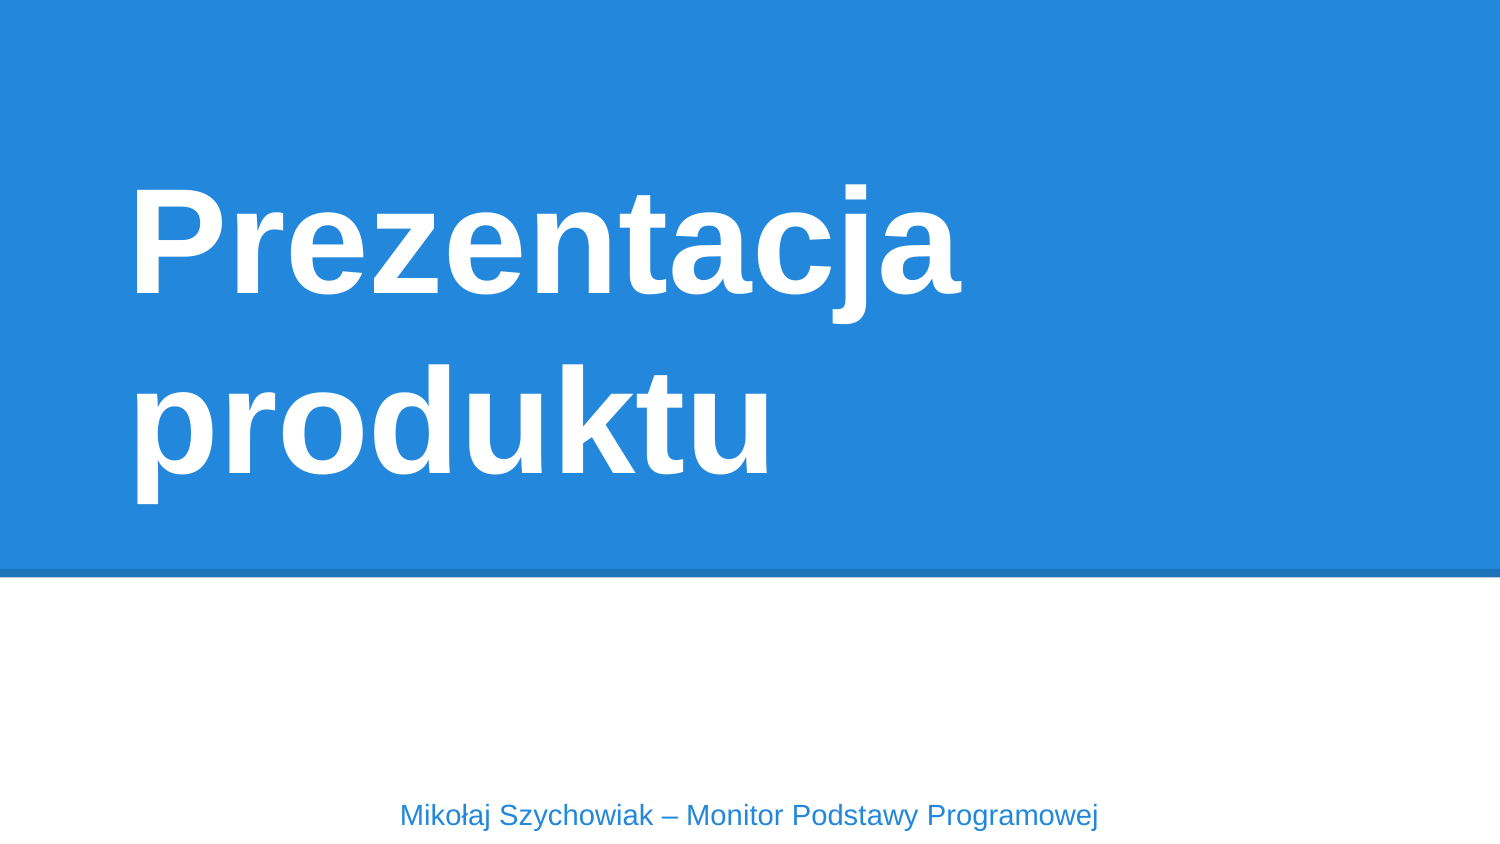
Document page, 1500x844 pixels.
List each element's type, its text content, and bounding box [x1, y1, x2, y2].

title Prezentacja produktu [112, 128, 1388, 519]
text_box Mikołaj Szychowiak – Monitor Podstawy Programowej [0, 789, 1500, 839]
